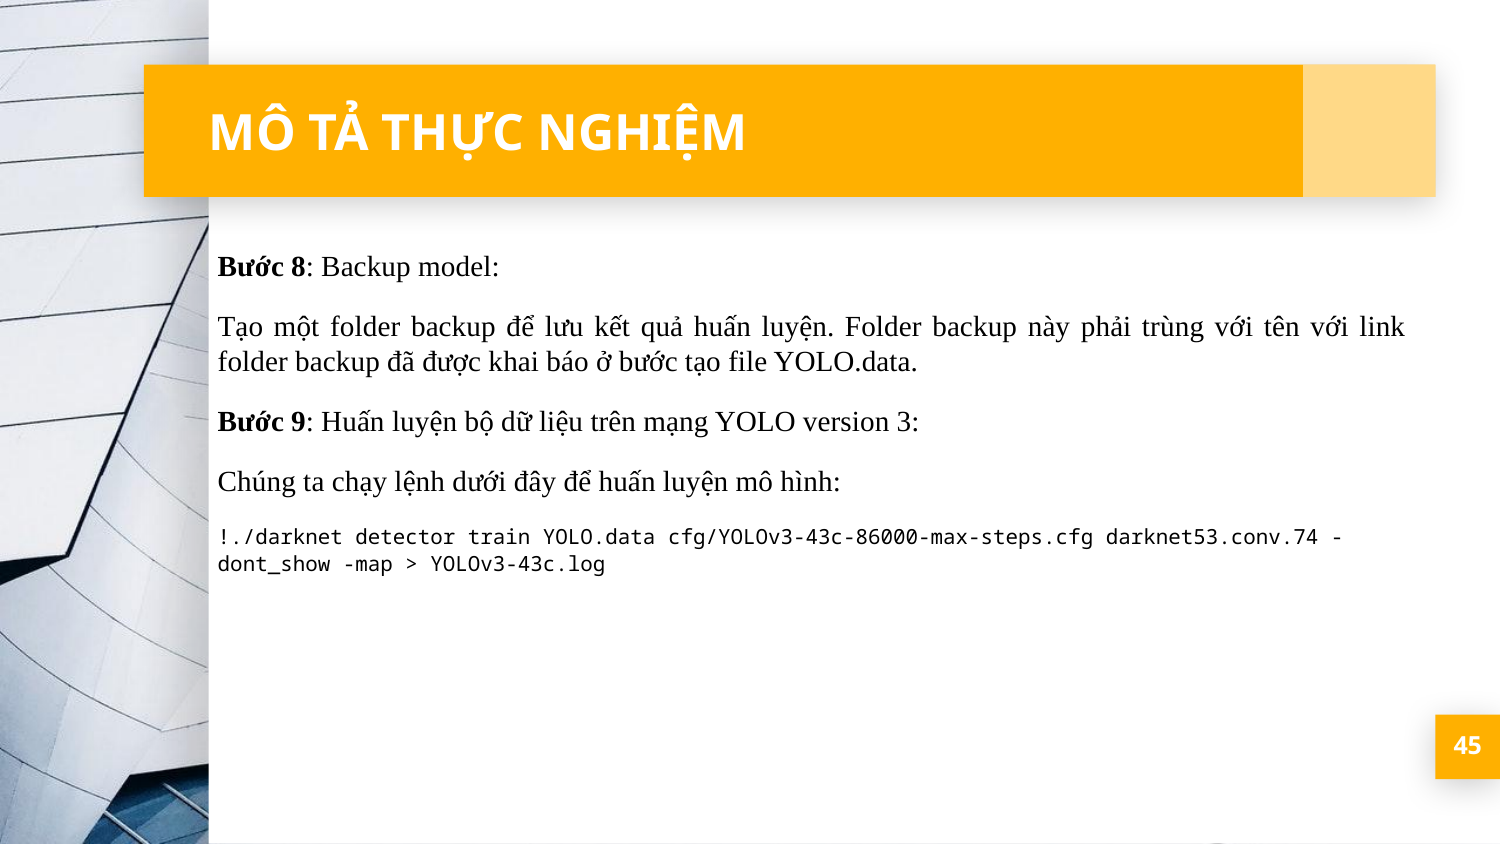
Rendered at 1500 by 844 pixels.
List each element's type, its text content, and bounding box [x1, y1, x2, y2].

text_box Bước 8: Backup model: Tạo một folder backup để lưu kết quả huấn luyện. Folder backup này phải trùng với tên với link folder backup đã được khai báo ở bước tạo file YOLO.data. Bước 9: Huấn luyện bộ dữ liệu trên mạng YOLO version 3: Chúng ta chạy lệnh dưới đây để huấn luyện mô hình: !./darknet detector train YOLO.data cfg/YOLOv3-43c-86000-max-steps.cfg darknet53.conv.74 -dont_show -map > YOLOv3-43c.log [202, 0, 1422, 618]
slide_number 45 [1435, 714, 1500, 780]
picture [0, 0, 208, 844]
title MÔ TẢ THỰC NGHIỆM [193, 64, 202, 197]
